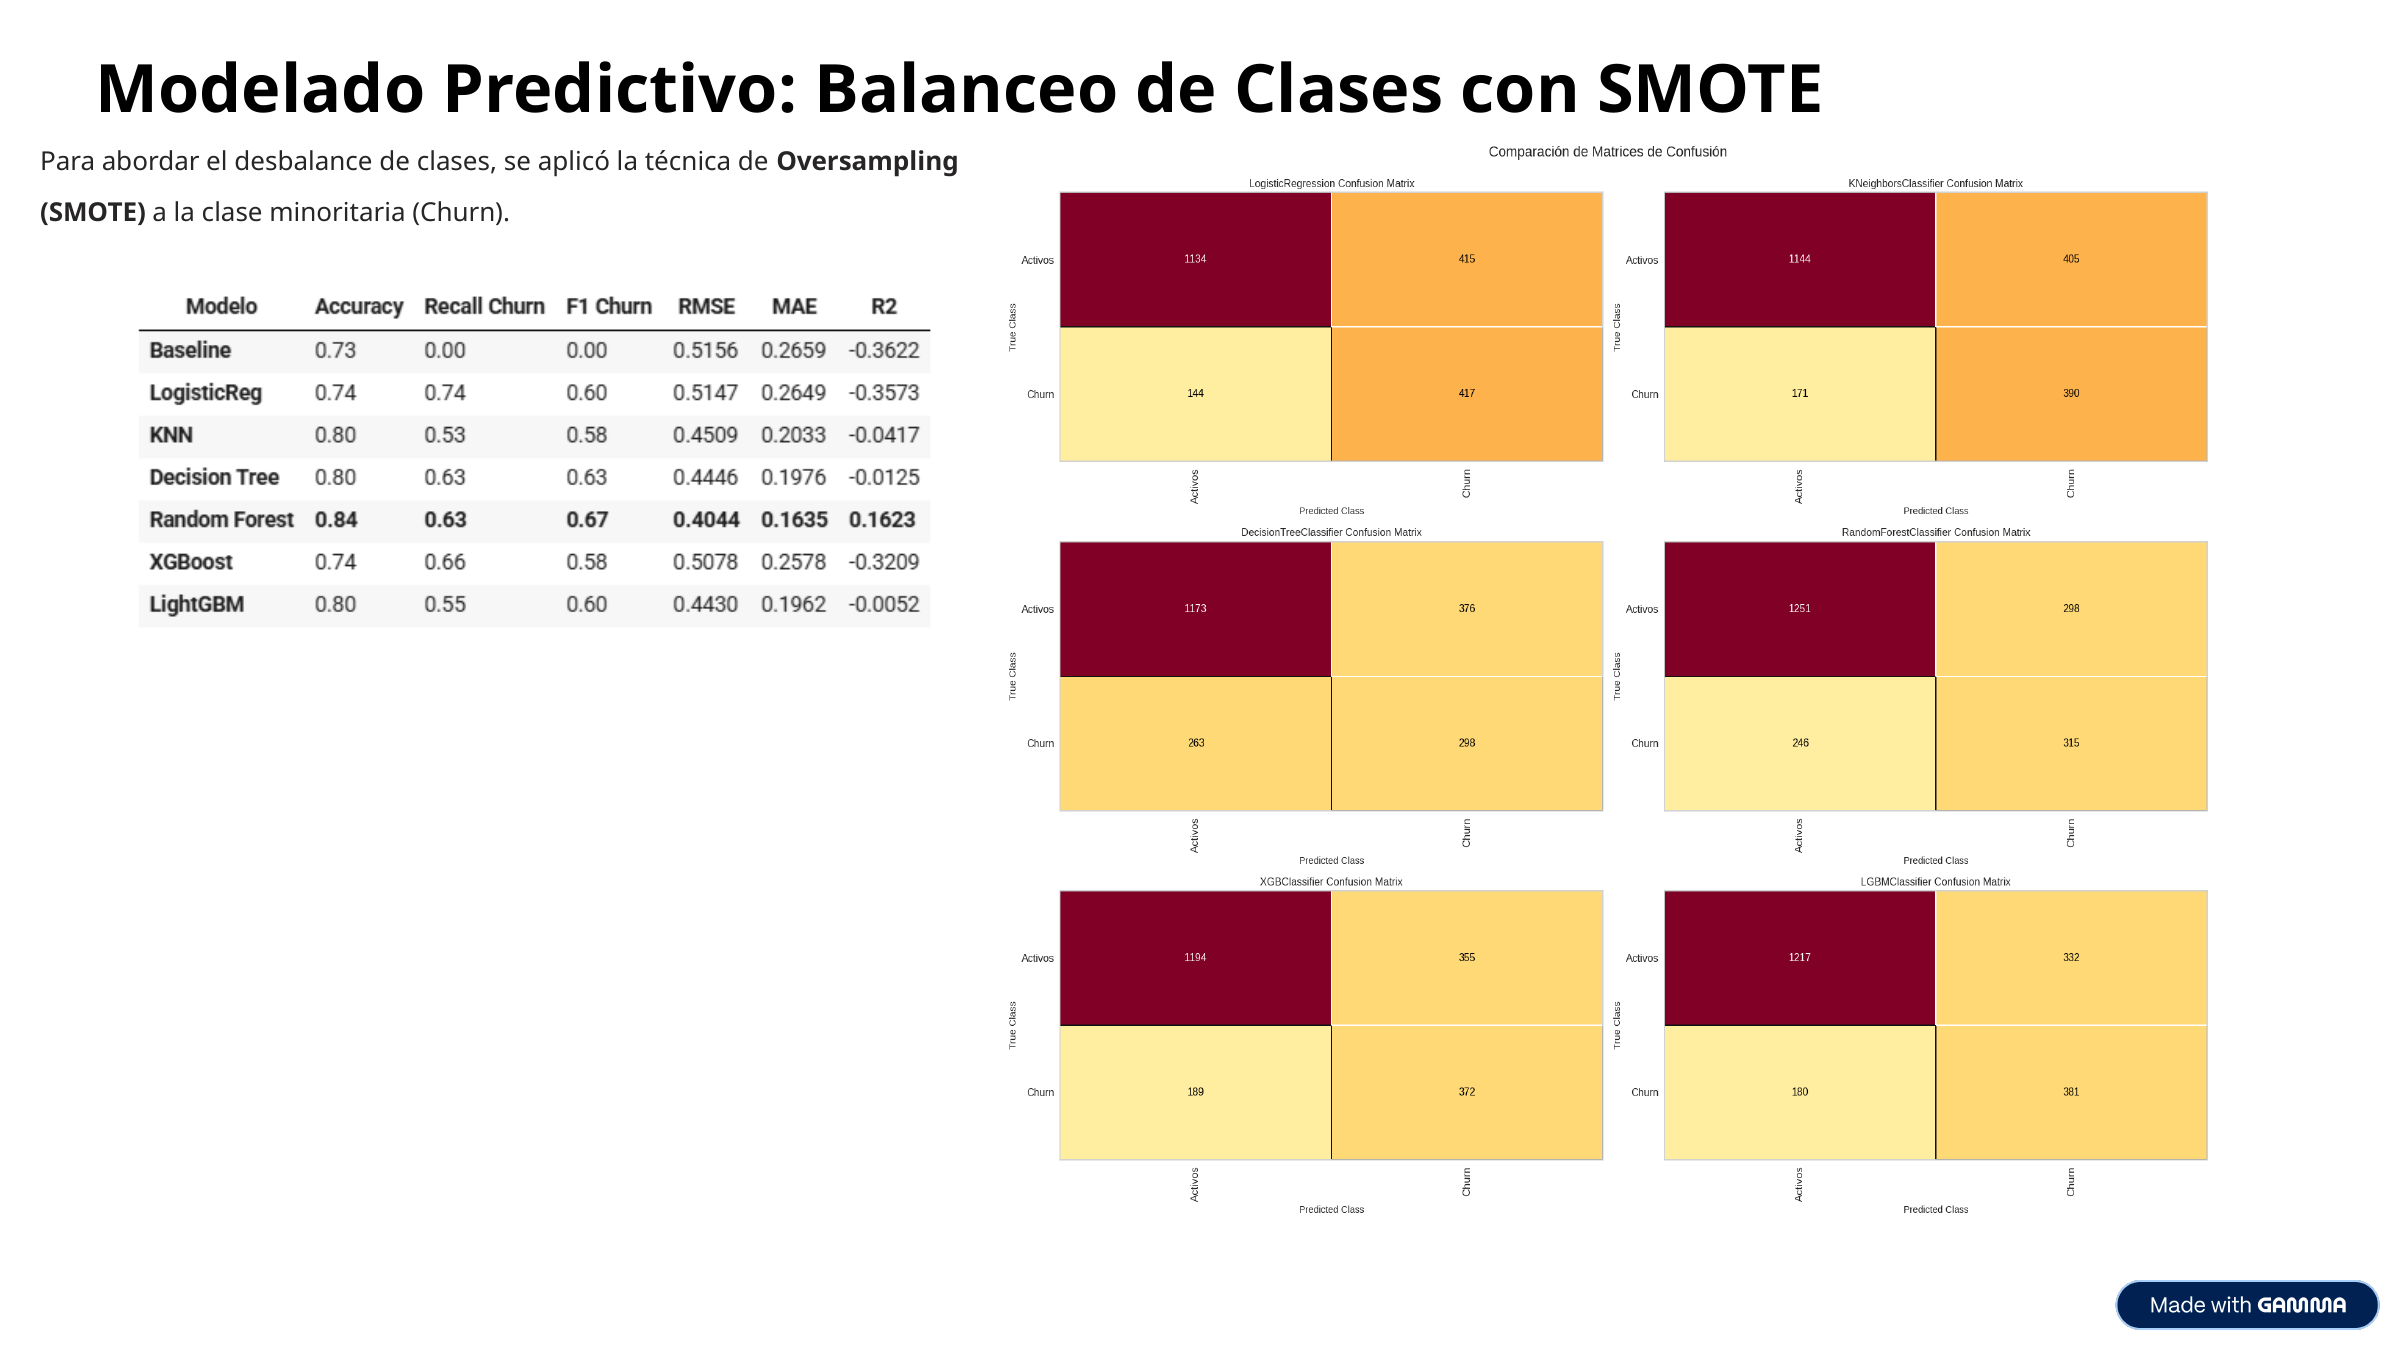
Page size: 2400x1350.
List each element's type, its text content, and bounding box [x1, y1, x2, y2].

picture [1003, 138, 2213, 1221]
picture [122, 275, 955, 634]
picture [2106, 1271, 2389, 1339]
text_box Modelado Predictivo: Balanceo de Clases con SMOTE [95, 25, 1852, 111]
text_box Para abordar el desbalance de clases, se aplicó la técnica de Oversampling (SMOTE) a la clase minoritaria (Churn). [40, 124, 1015, 239]
